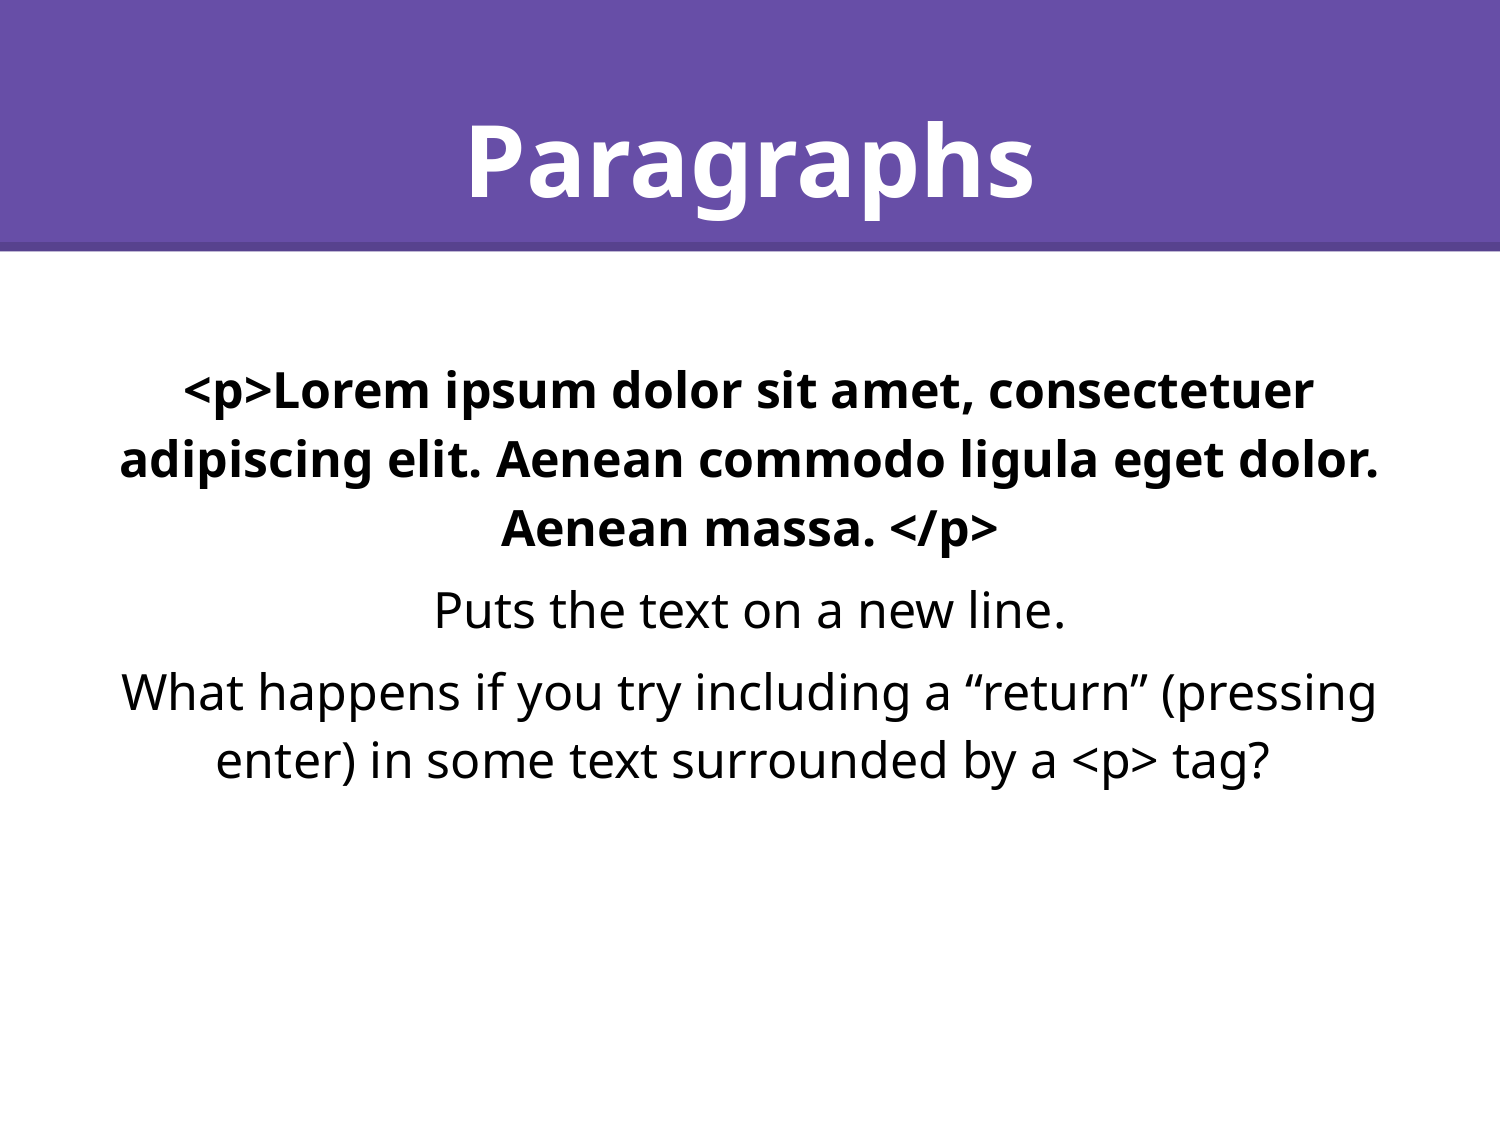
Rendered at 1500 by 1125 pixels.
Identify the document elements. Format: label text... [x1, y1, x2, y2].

title Paragraphs [75, 45, 1425, 233]
list <p>Lorem ipsum dolor sit amet, consectetuer adipiscing elit. Aenean commodo ligula eget dolor. Aenean massa. </p> Puts the text on a new line. What happens if you try including a “return” (pressing enter) in some text surrounded by a <p> tag? [75, 262, 1425, 1078]
